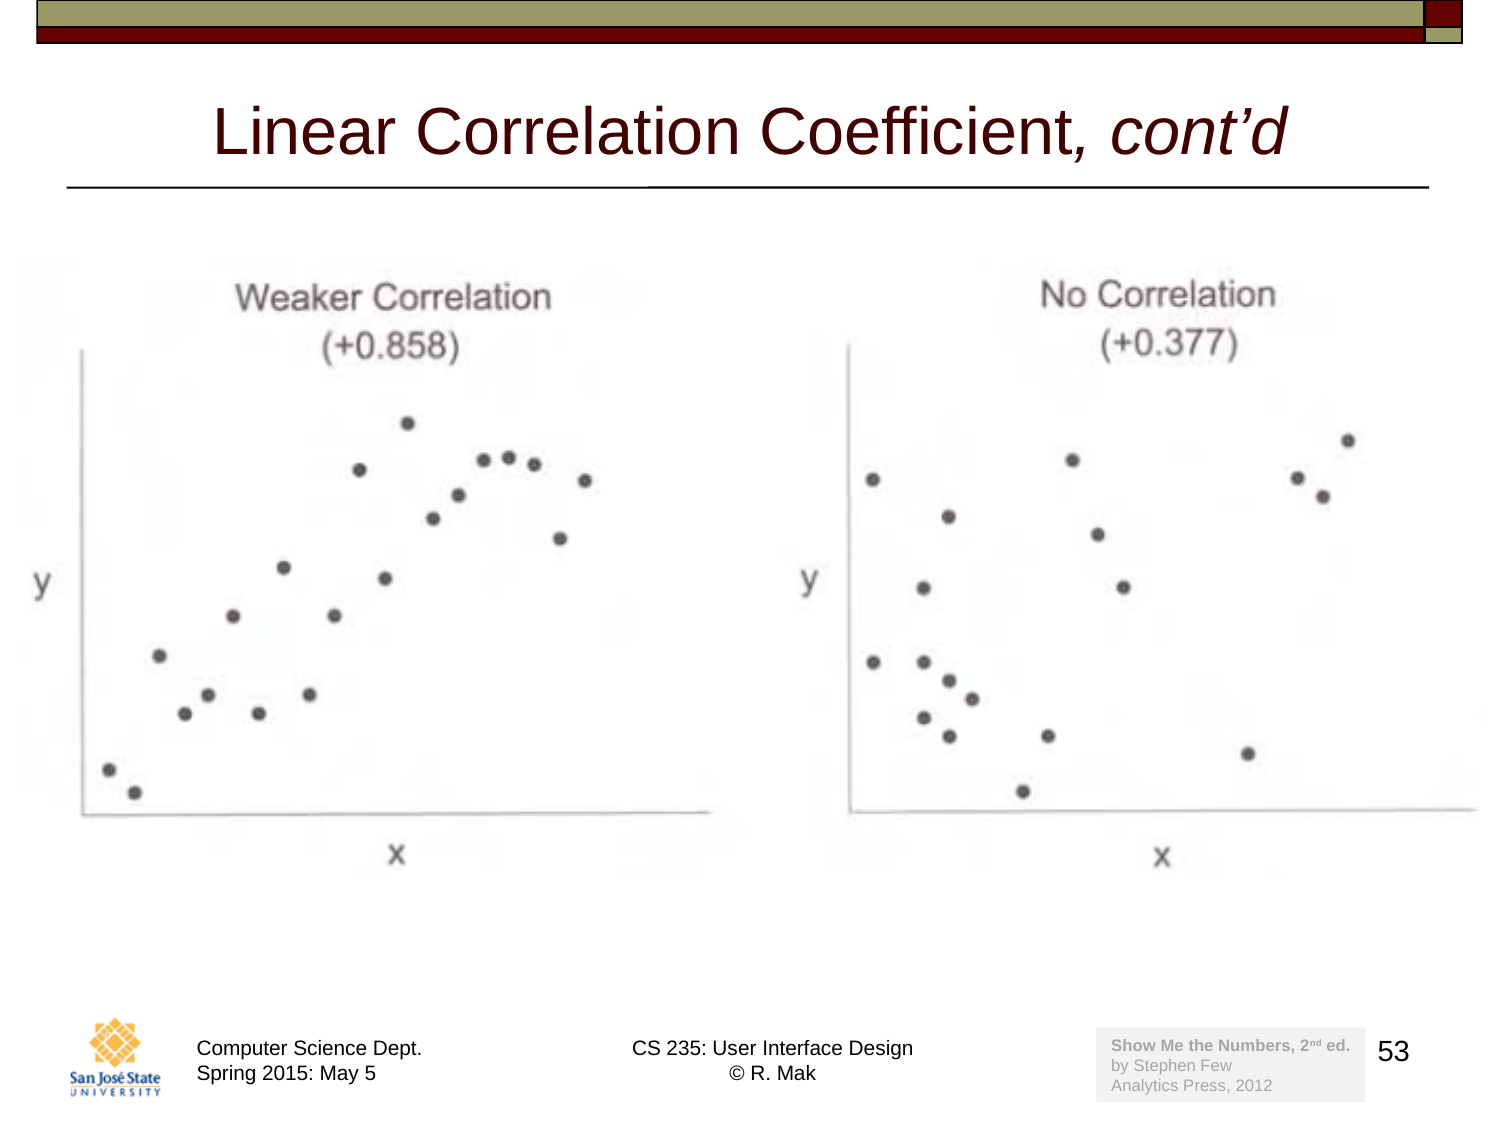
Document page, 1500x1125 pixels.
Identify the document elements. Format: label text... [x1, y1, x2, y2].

slide_number 53 [1112, 1025, 1425, 1100]
picture [14, 259, 1486, 877]
text_box Show Me the Numbers, 2nd ed. by Stephen Few Analytics Press, 2012 [1096, 1027, 1366, 1103]
title Linear Correlation Coefficient, cont’d [75, 67, 1425, 175]
picture [60, 1012, 166, 1112]
